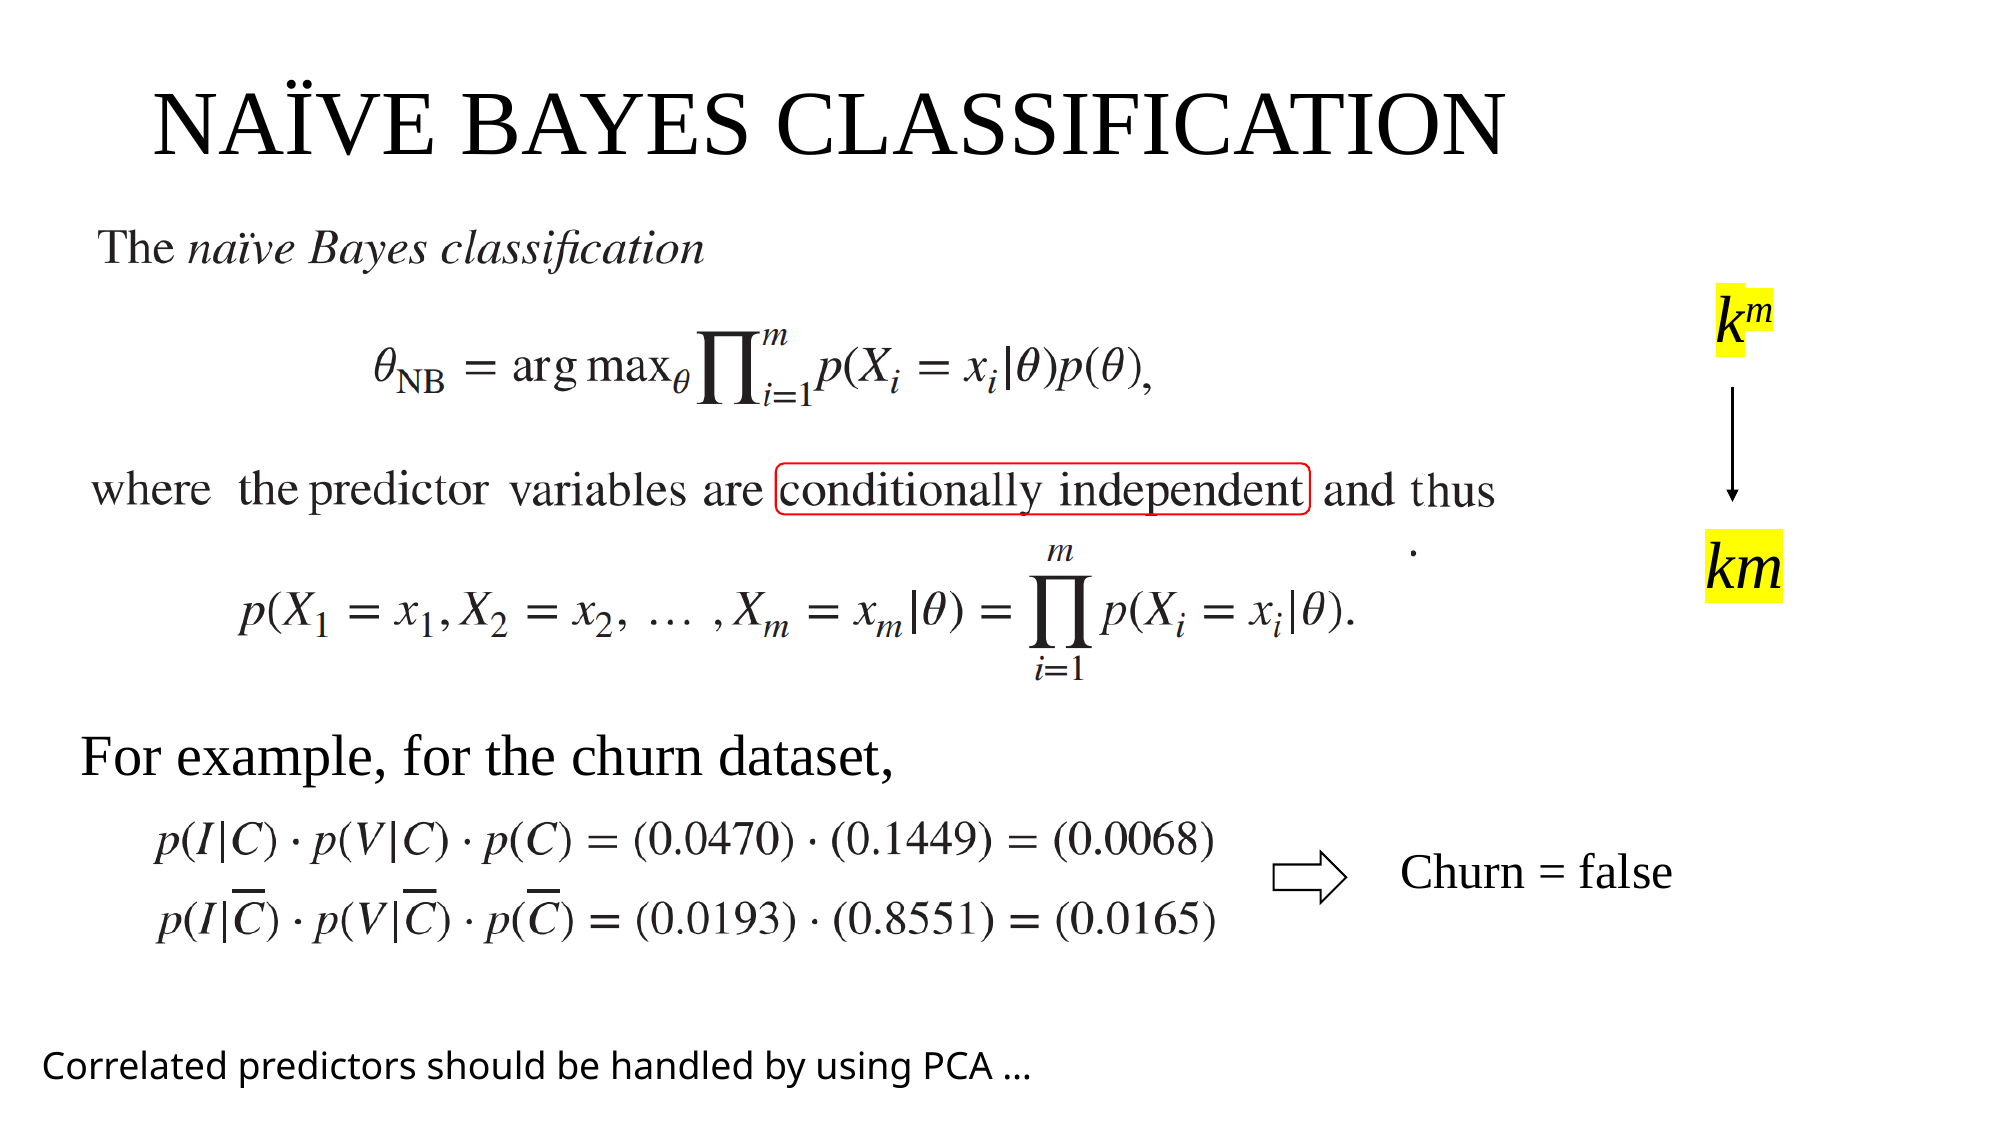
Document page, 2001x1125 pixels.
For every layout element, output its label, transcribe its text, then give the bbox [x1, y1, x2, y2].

text_box [1272, 849, 1348, 906]
text_box Churn = false [1386, 831, 1689, 906]
text_box km [1690, 514, 1799, 610]
picture [138, 807, 1221, 878]
text_box Correlated predictors should be handled by using PCA … [26, 1034, 1049, 1095]
picture [150, 880, 1221, 950]
text_box For example, for the churn dataset, [66, 709, 925, 795]
title NAÏVE BAYES CLASSIFICATION [137, 59, 1863, 190]
text_box km [1700, 268, 1789, 364]
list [83, 183, 1510, 703]
